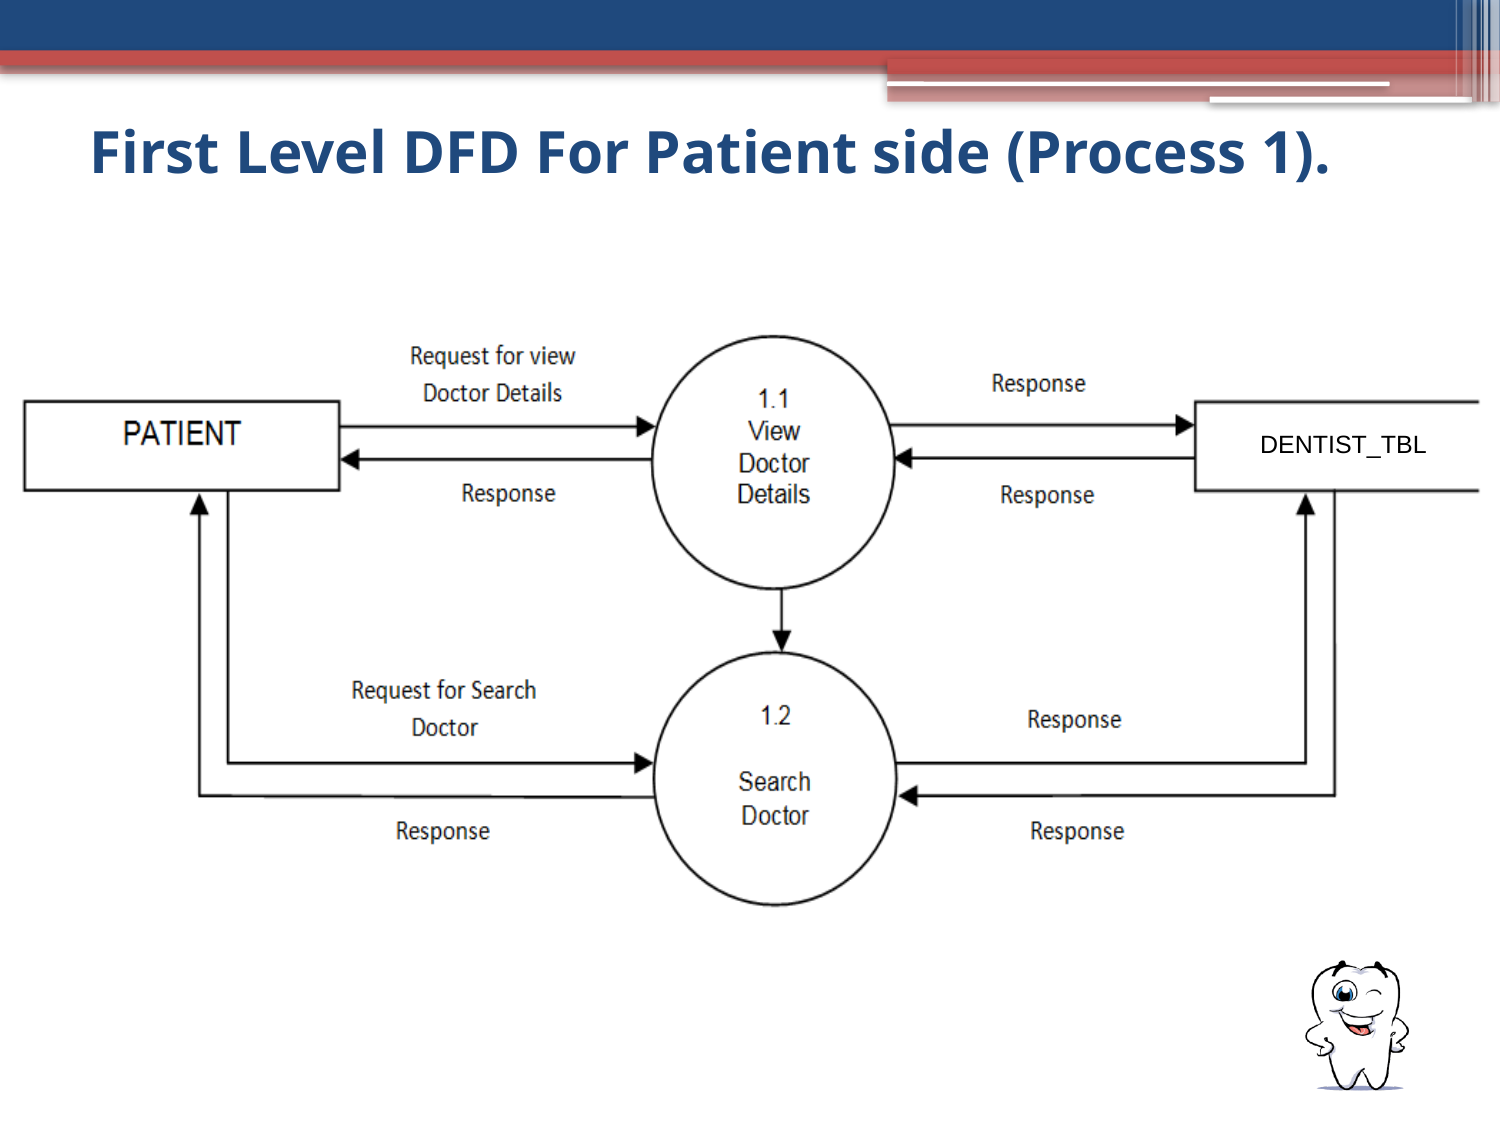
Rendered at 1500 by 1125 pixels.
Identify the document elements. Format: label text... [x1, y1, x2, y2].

title First Level DFD For Patient side (Process 1). [75, 75, 1425, 225]
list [0, 274, 1500, 964]
picture [1262, 934, 1454, 1125]
